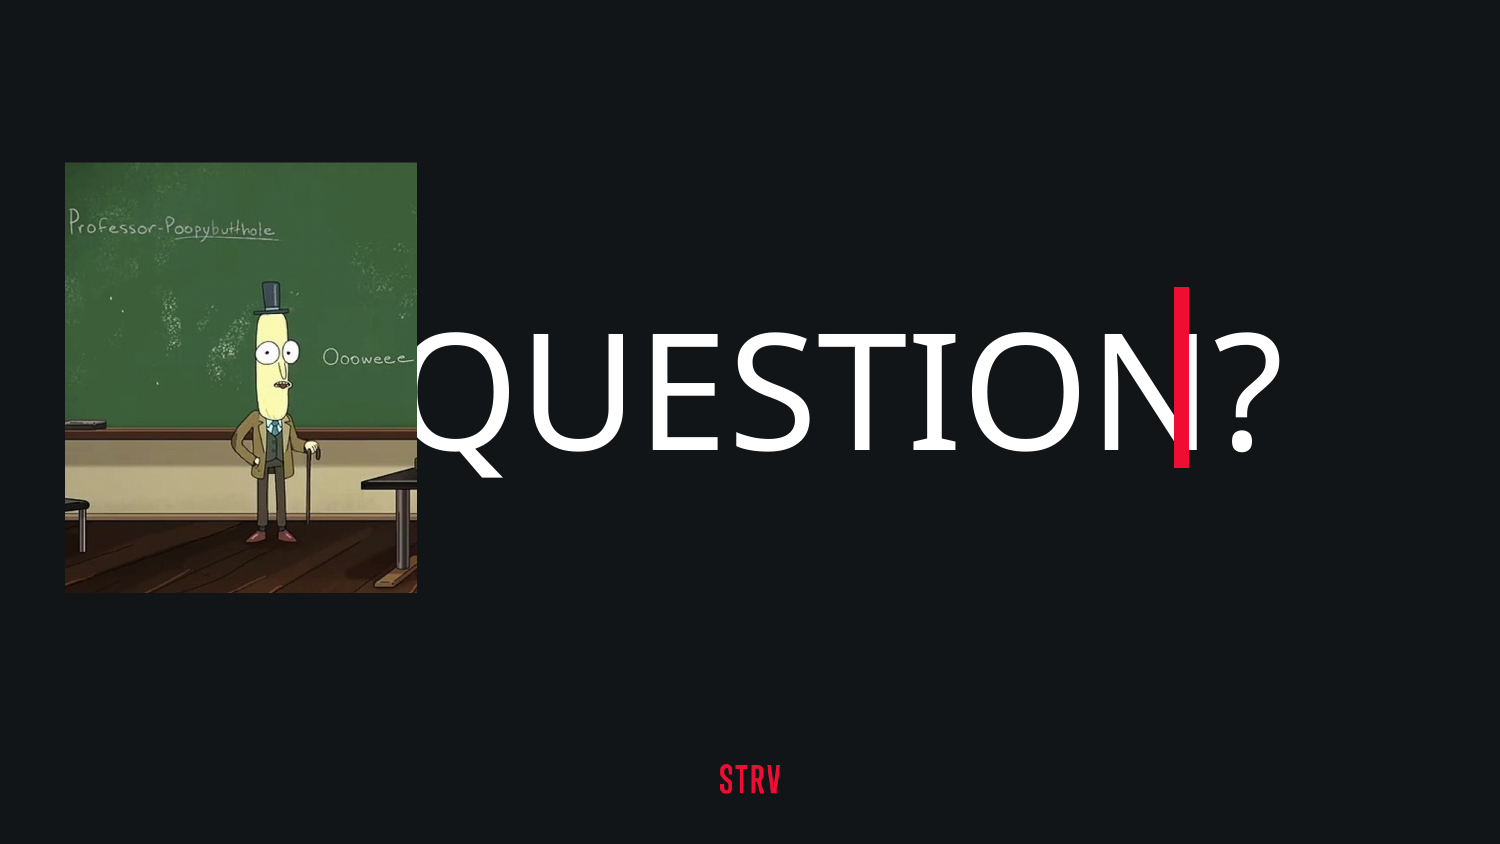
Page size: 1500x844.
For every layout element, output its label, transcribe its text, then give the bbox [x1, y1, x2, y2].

title QUESTION? [88, 287, 1500, 649]
picture [1174, 287, 1189, 468]
picture [720, 764, 780, 794]
picture [64, 162, 417, 593]
